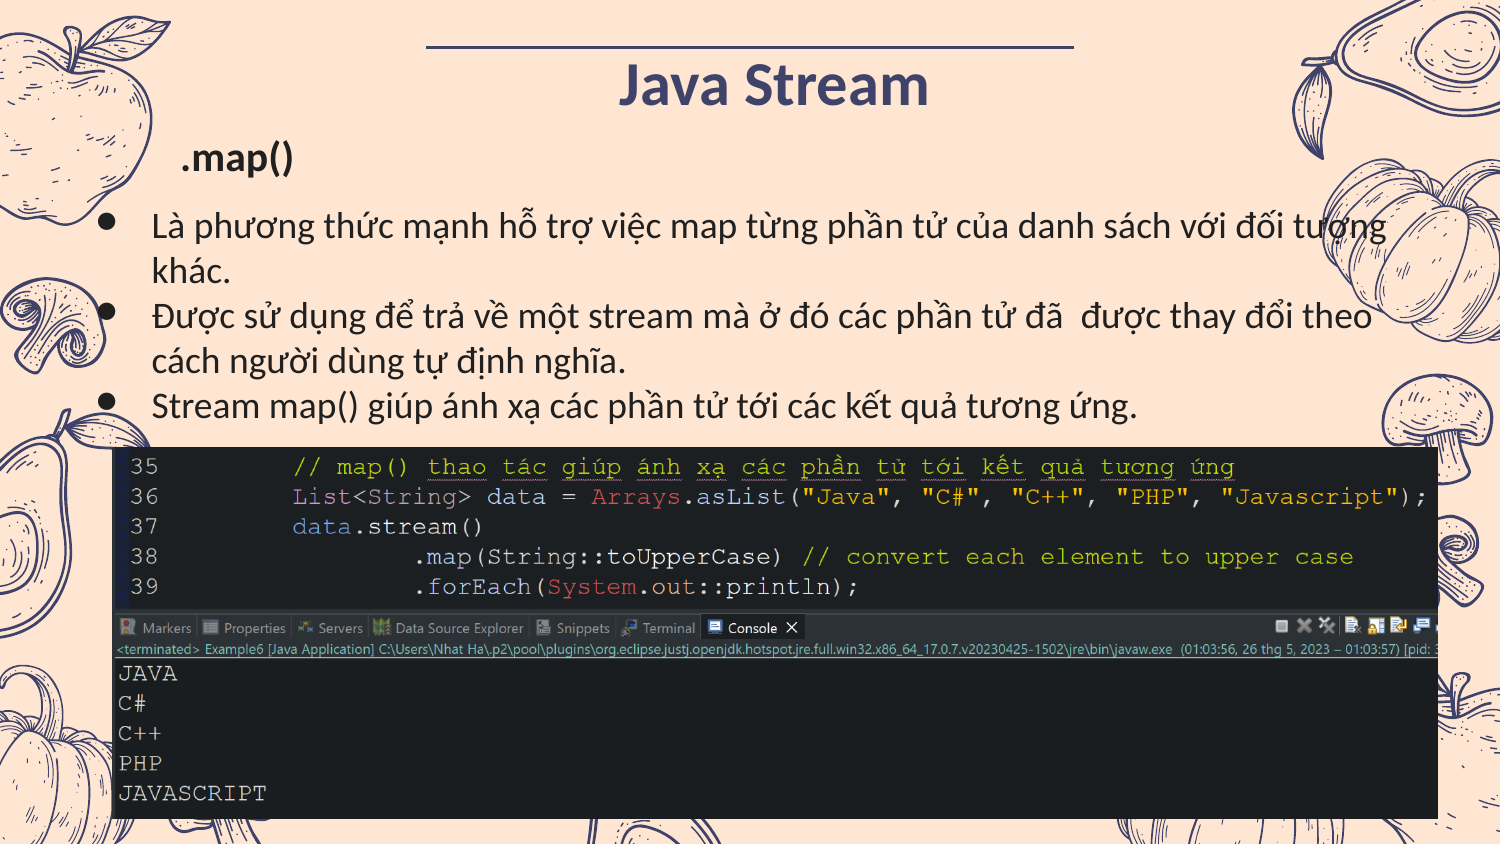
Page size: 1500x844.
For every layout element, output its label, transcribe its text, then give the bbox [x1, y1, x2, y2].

title Java Stream [196, 49, 1354, 125]
picture [111, 447, 1438, 820]
subtitle Là phương thức mạnh hỗ trợ việc map từng phần tử của danh sách với đối tượng khác. Được sử dụng để trả về một stream mà ở đó các phần tử đã được thay đổi theo cách người dùng tự định nghĩa. Stream map() giúp ánh xạ các phần tử tới các kết quả tương ứng. [61, 185, 1451, 438]
subtitle .map() [118, 114, 357, 185]
